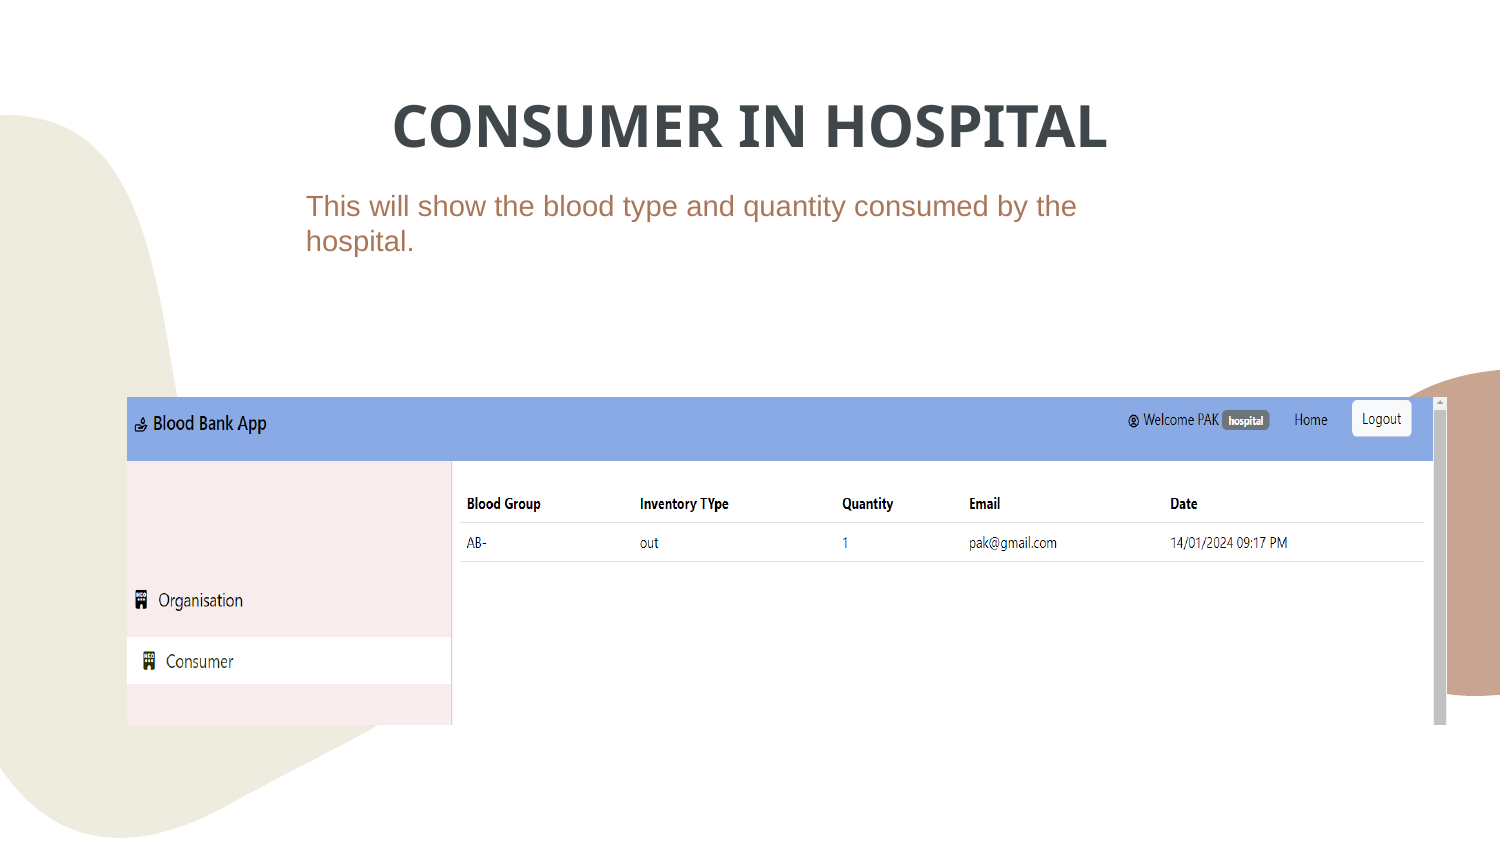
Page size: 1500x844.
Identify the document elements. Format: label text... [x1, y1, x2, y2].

title CONSUMER IN HOSPITAL [116, 85, 1383, 175]
text_box This will show the blood type and quantity consumed by the hospital. [291, 180, 1209, 265]
picture [126, 397, 1447, 726]
